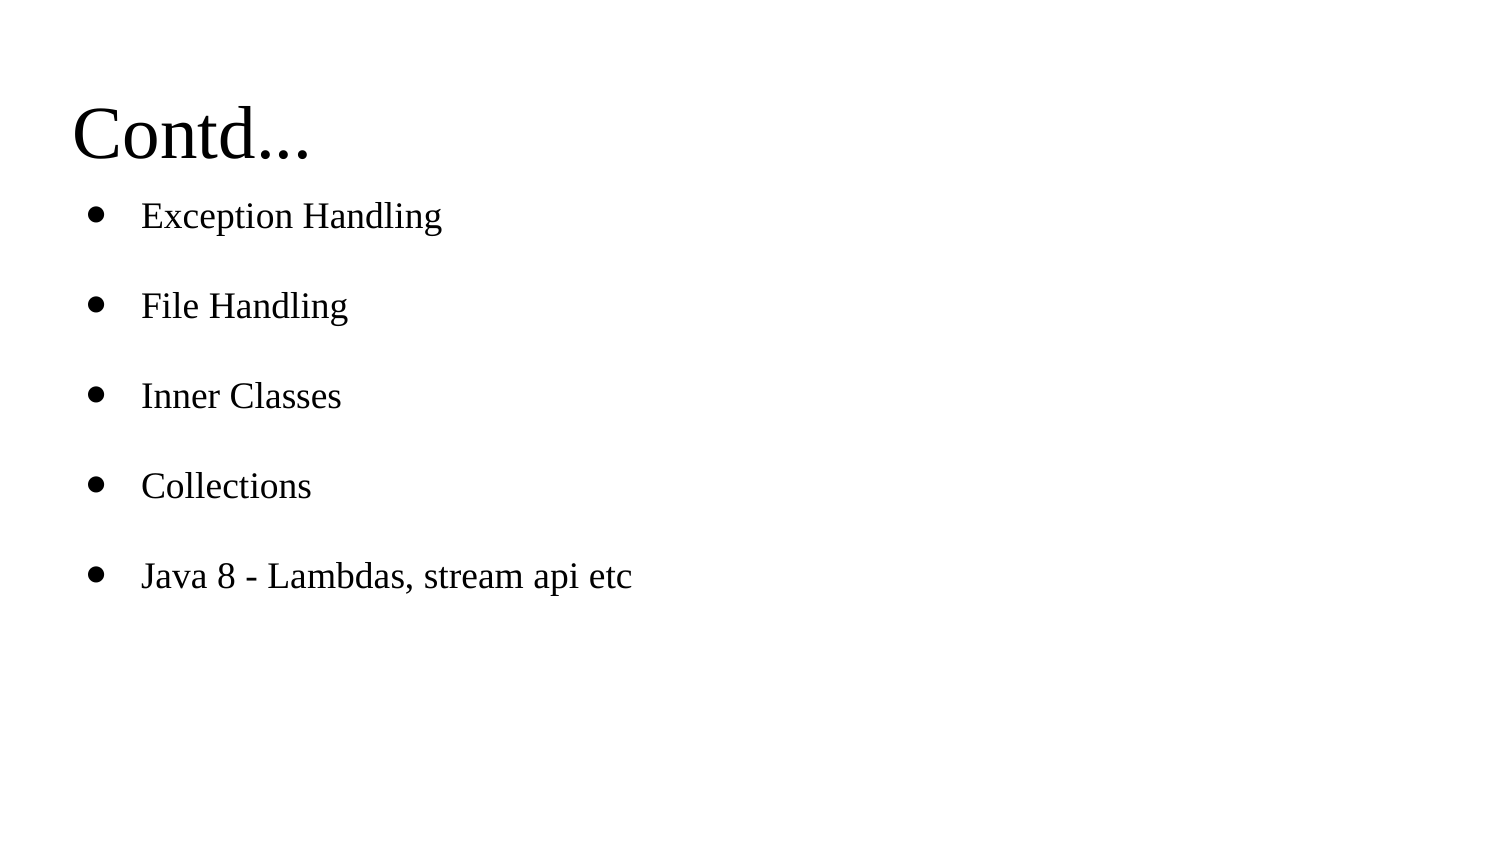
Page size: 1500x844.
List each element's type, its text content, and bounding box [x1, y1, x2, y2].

list Exception Handling File Handling Inner Classes Collections Java 8 - Lambdas, stream api etc [51, 175, 1449, 736]
title Contd... [57, 68, 1456, 163]
